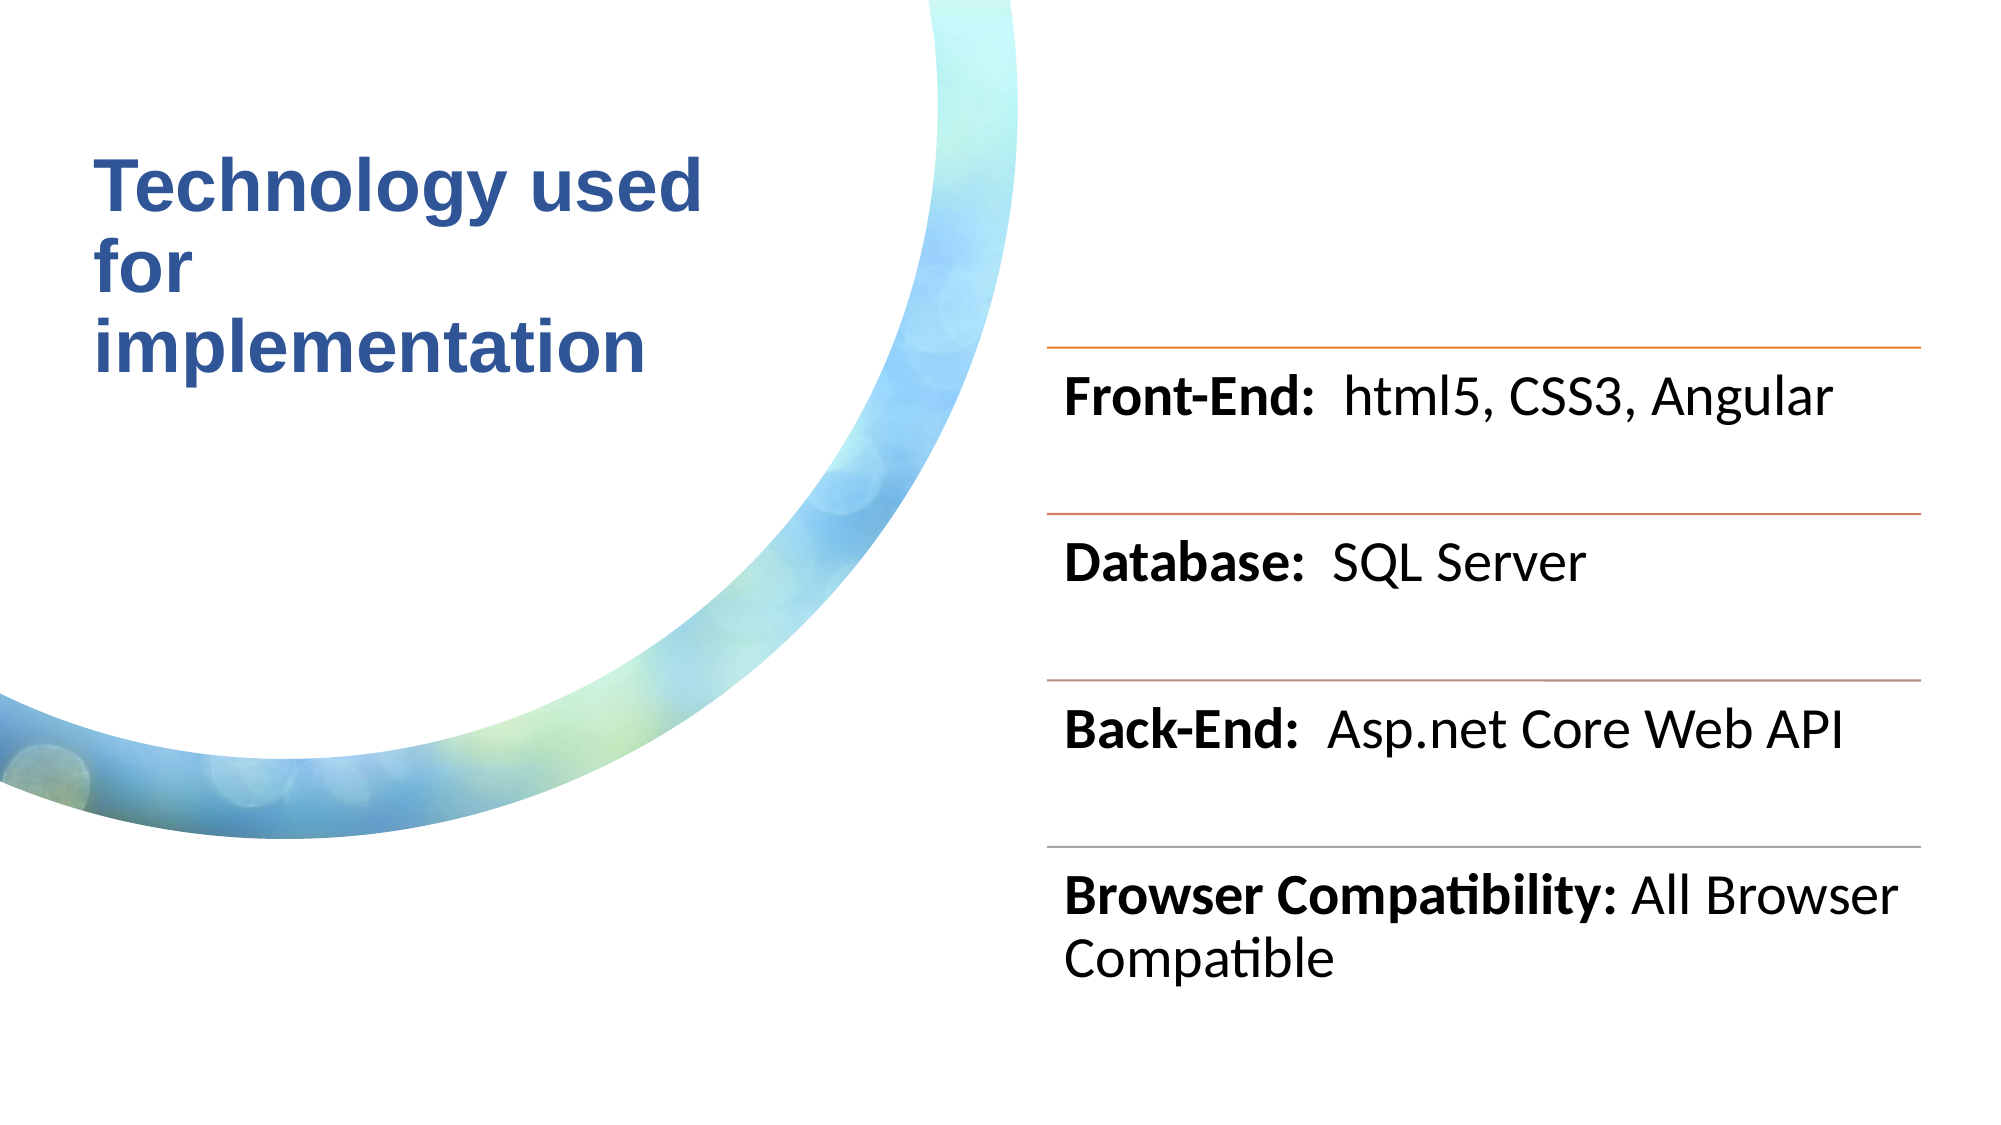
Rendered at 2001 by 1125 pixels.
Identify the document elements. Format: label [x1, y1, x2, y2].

list [1046, 347, 1922, 1014]
picture [0, 0, 1018, 839]
